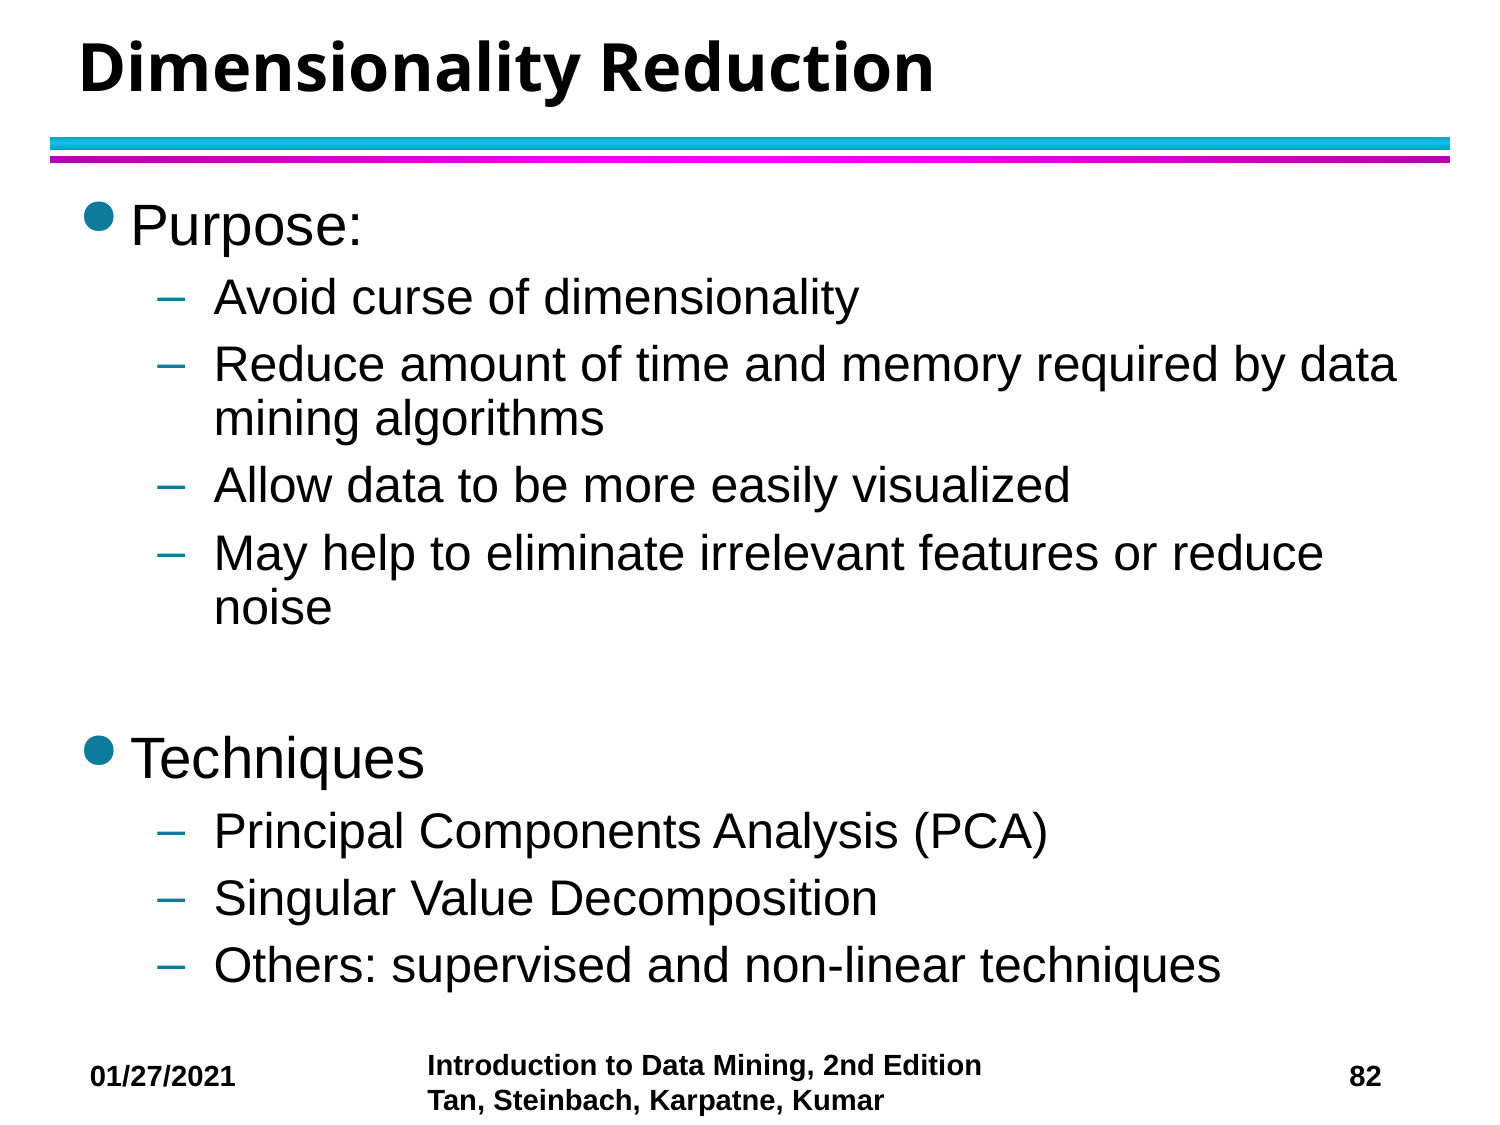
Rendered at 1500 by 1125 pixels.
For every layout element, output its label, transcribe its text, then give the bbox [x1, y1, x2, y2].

list Purpose: Avoid curse of dimensionality Reduce amount of time and memory required by data mining algorithms Allow data to be more easily visualized May help to eliminate irrelevant features or reduce noise Techniques Principal Components Analysis (PCA) Singular Value Decomposition Others: supervised and non-linear techniques [67, 187, 1432, 1038]
title Dimensionality Reduction [62, 24, 1421, 113]
